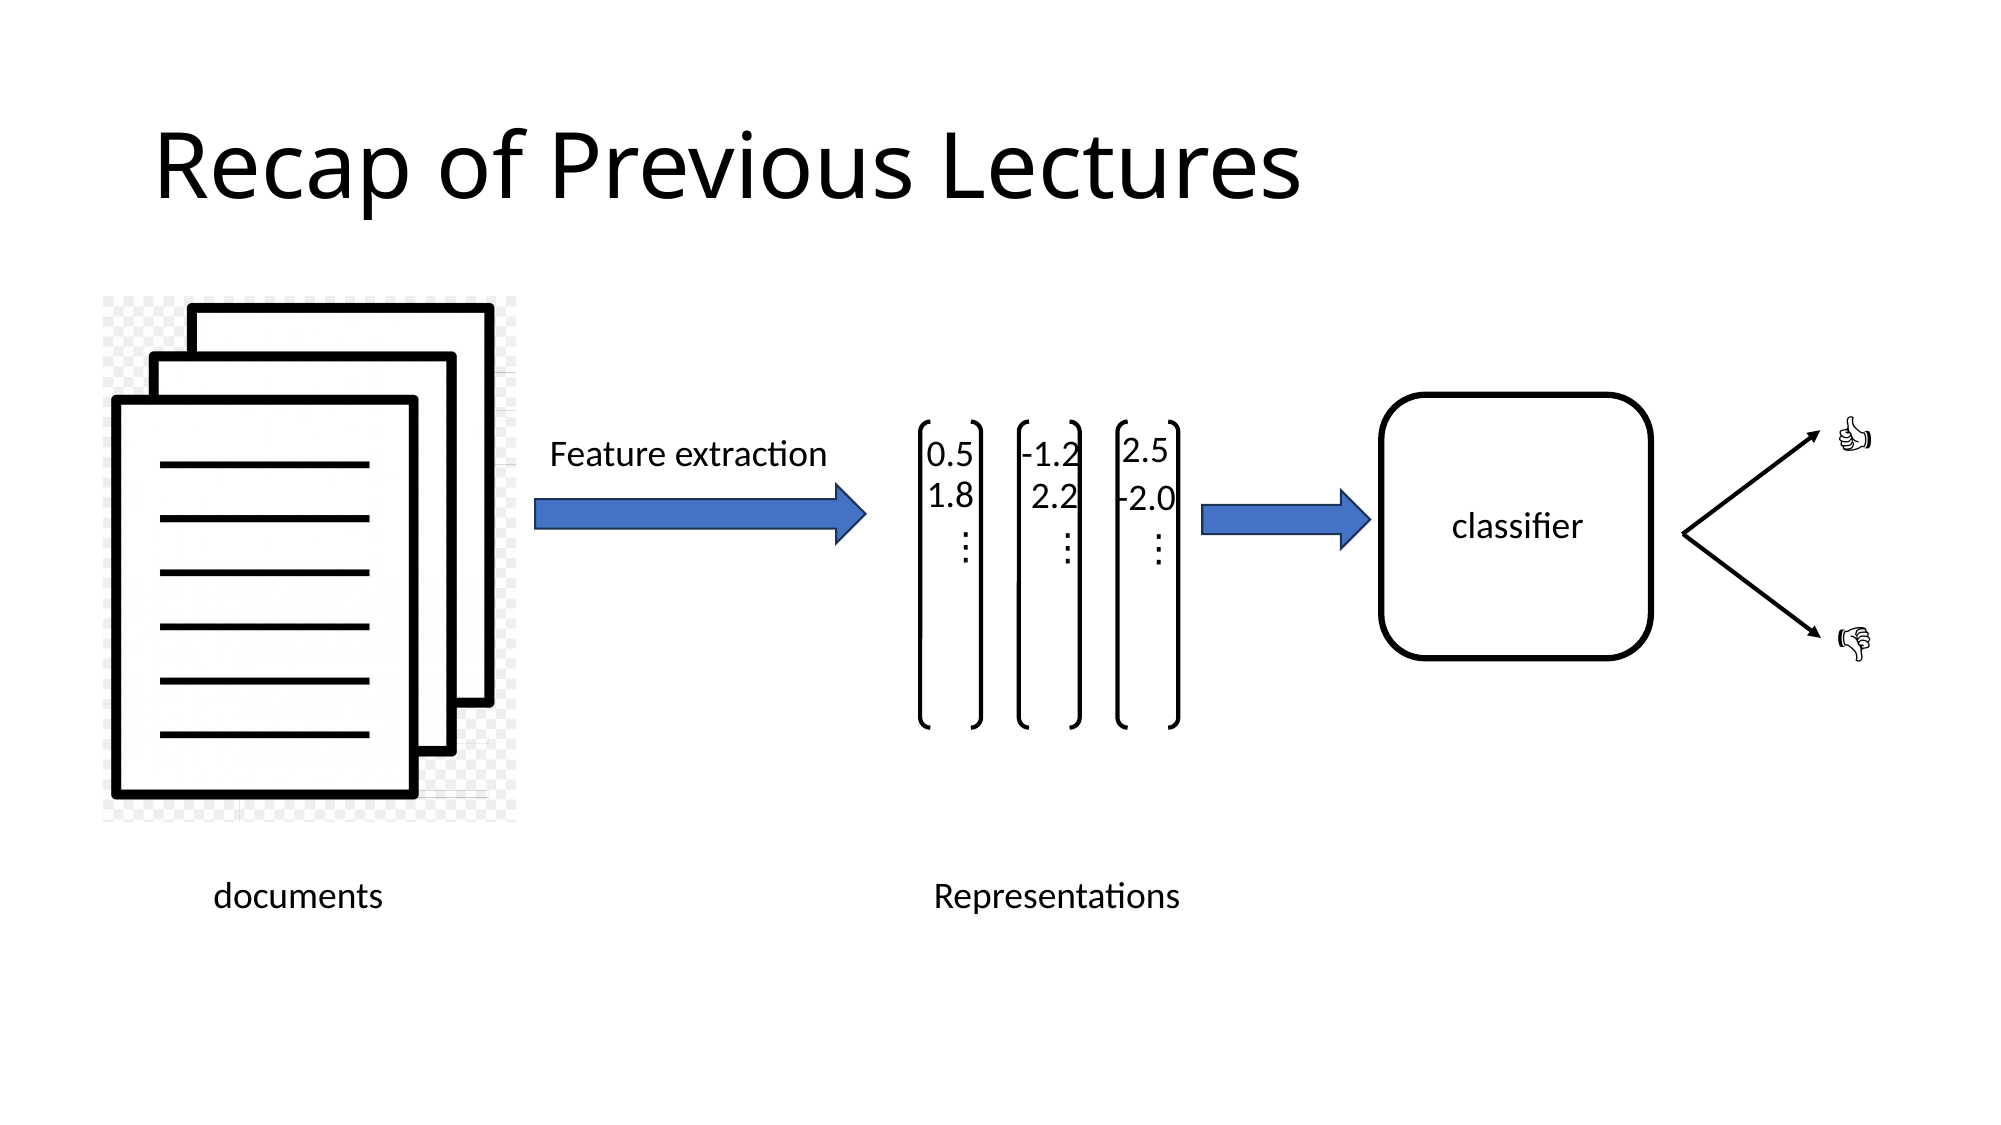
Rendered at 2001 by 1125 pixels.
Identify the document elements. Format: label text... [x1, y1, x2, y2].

text_box 2.5 [1106, 417, 1185, 465]
text_box ⋮ [932, 514, 986, 575]
text_box [919, 523, 982, 729]
text_box 👍 [1821, 405, 1927, 466]
text_box classifier [1437, 493, 1632, 554]
text_box [1018, 524, 1081, 729]
text_box -2.0 [1102, 465, 1191, 526]
text_box [1380, 393, 1652, 660]
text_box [1682, 535, 1821, 639]
text_box -1.2 [1006, 421, 1096, 482]
title Recap of Previous Lectures [137, 59, 1863, 278]
text_box Representations [918, 863, 1205, 924]
text_box ⋮ [1125, 516, 1179, 577]
text_box ⋮ [1034, 515, 1088, 576]
text_box [1201, 487, 1372, 552]
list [103, 296, 516, 822]
text_box documents [198, 863, 422, 924]
text_box [534, 482, 868, 546]
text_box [1682, 430, 1821, 535]
text_box 👎 [1821, 612, 1927, 673]
text_box [1116, 526, 1179, 729]
text_box 1.8 [911, 463, 990, 523]
text_box 2.2 [1015, 463, 1094, 524]
text_box 0.5 [911, 421, 990, 463]
text_box Feature extraction [535, 421, 866, 482]
